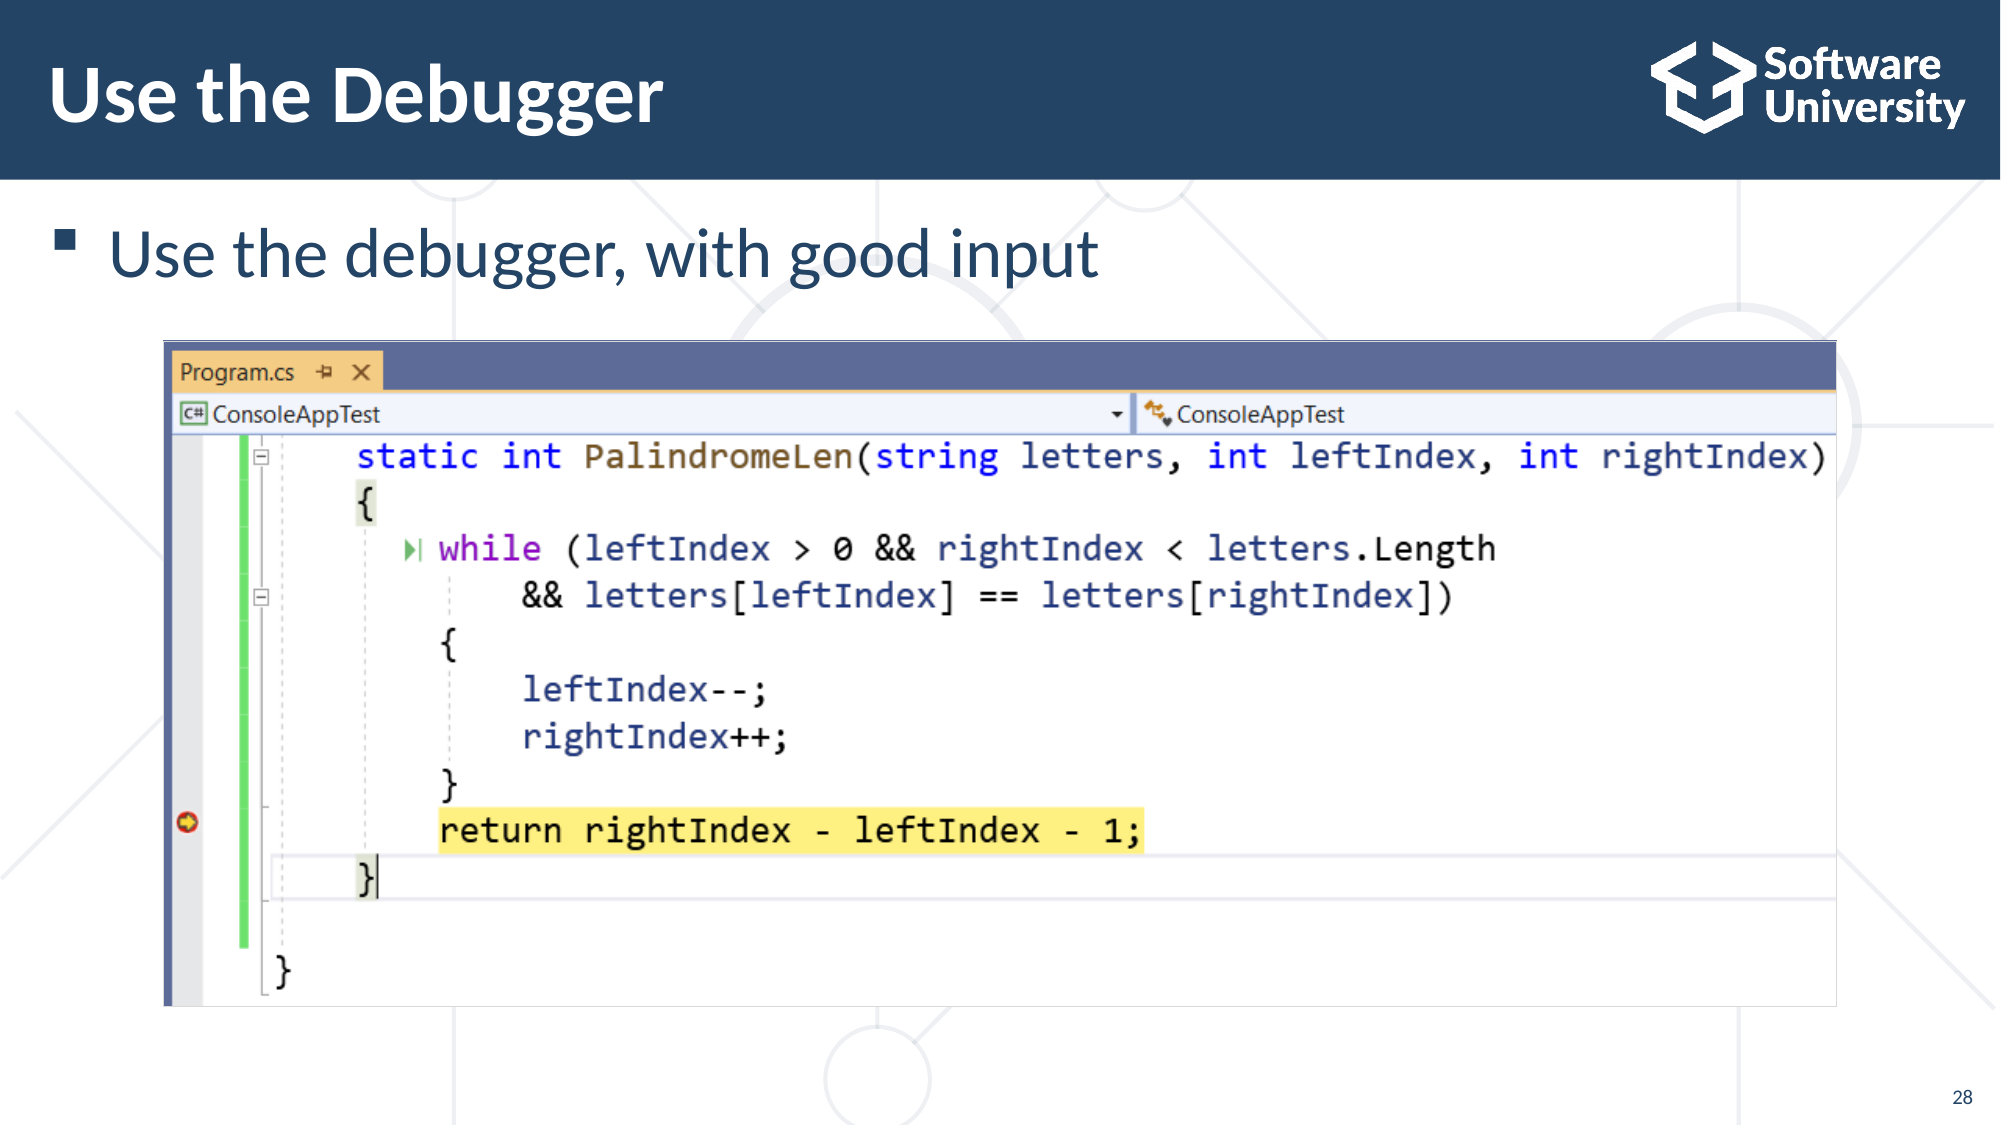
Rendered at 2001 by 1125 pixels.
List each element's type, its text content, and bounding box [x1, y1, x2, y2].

title Use the Debugger [31, 16, 1625, 162]
list Use the debugger, with good input [31, 196, 1970, 1104]
picture [1651, 41, 1966, 134]
slide_number 28 [1927, 1067, 1989, 1117]
picture [163, 340, 1837, 1007]
